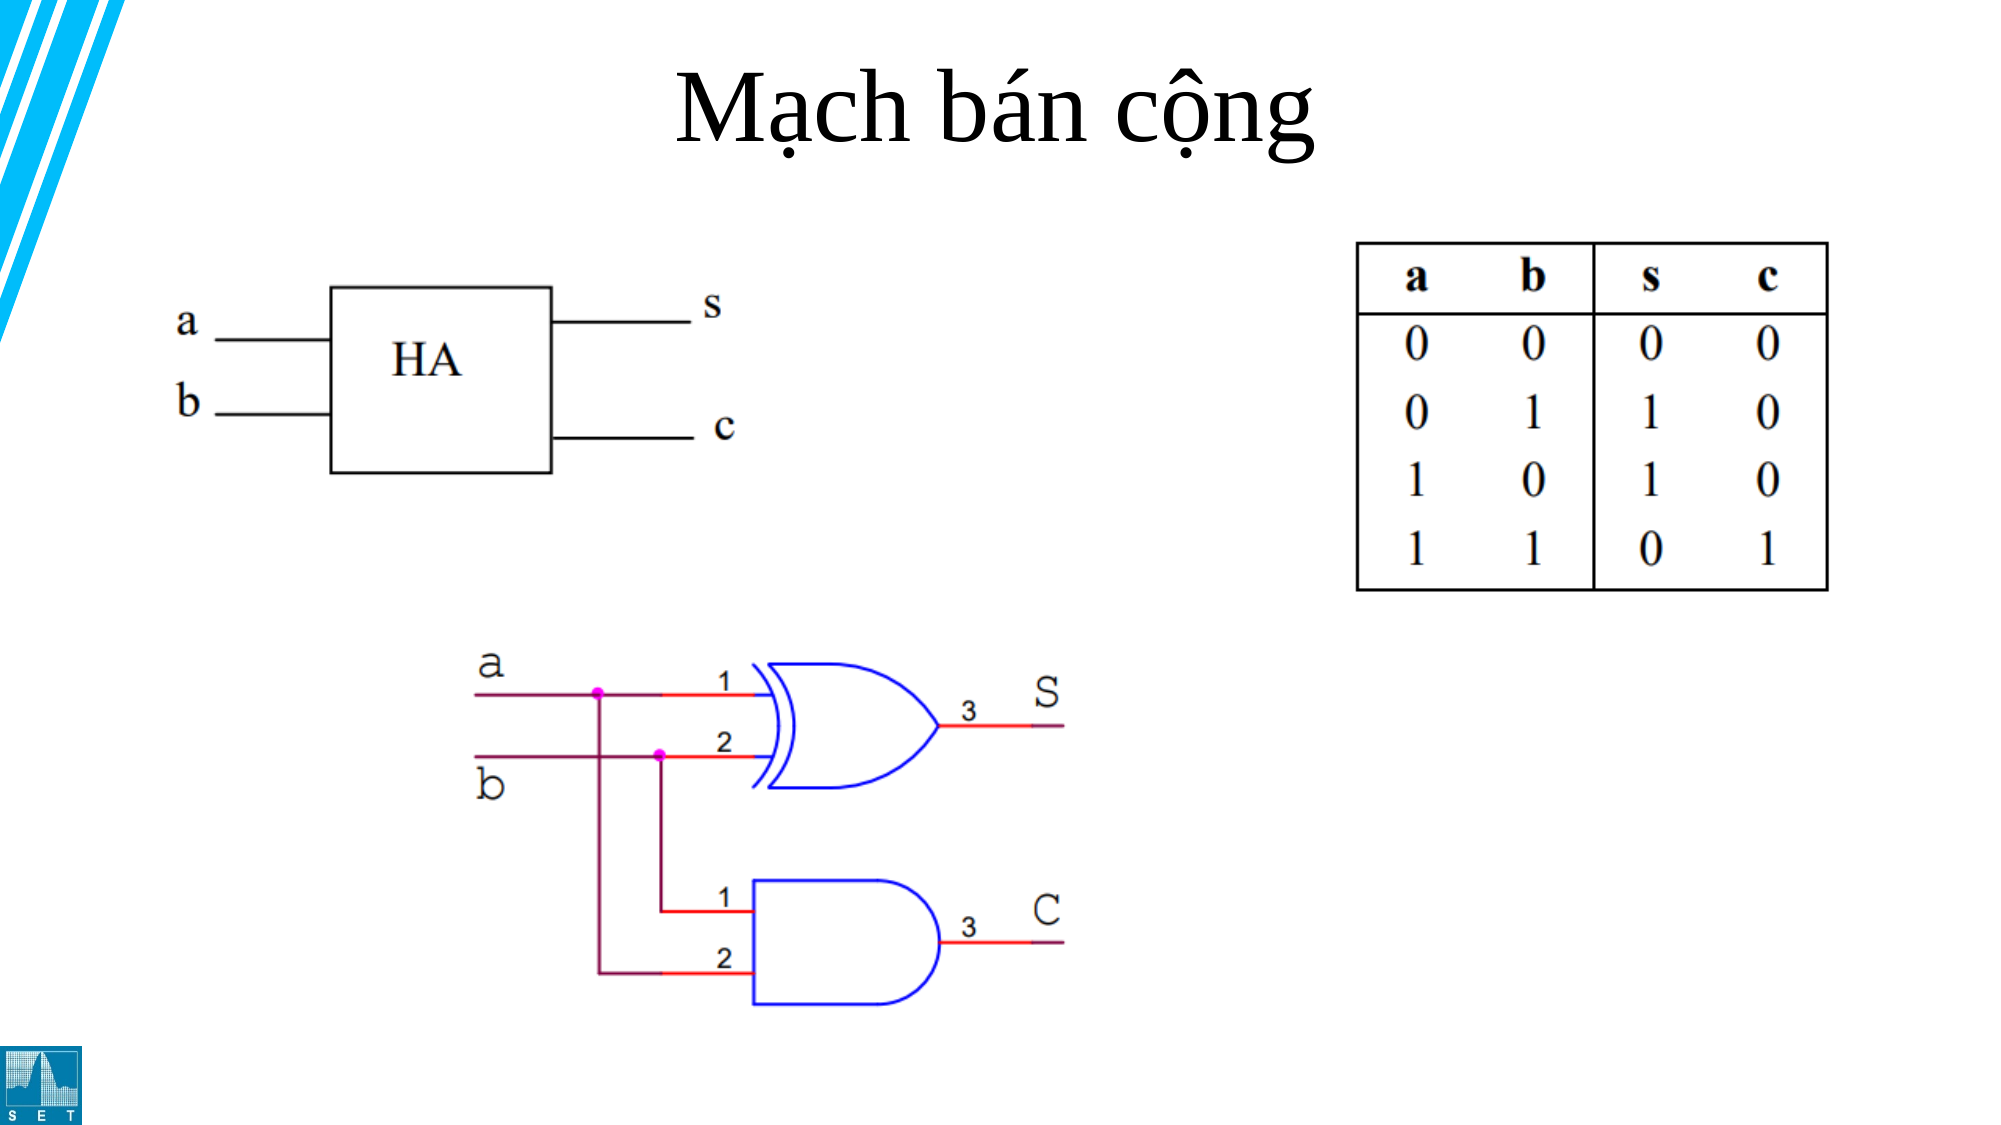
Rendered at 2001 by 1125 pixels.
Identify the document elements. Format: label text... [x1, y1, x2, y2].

picture [109, 238, 774, 495]
text_box Mạch bán cộng [674, 0, 1672, 162]
picture [38, 1110, 45, 1121]
picture [6, 1051, 78, 1106]
picture [67, 1110, 74, 1120]
picture [447, 644, 1099, 1020]
picture [1328, 206, 1887, 631]
picture [9, 1110, 16, 1121]
